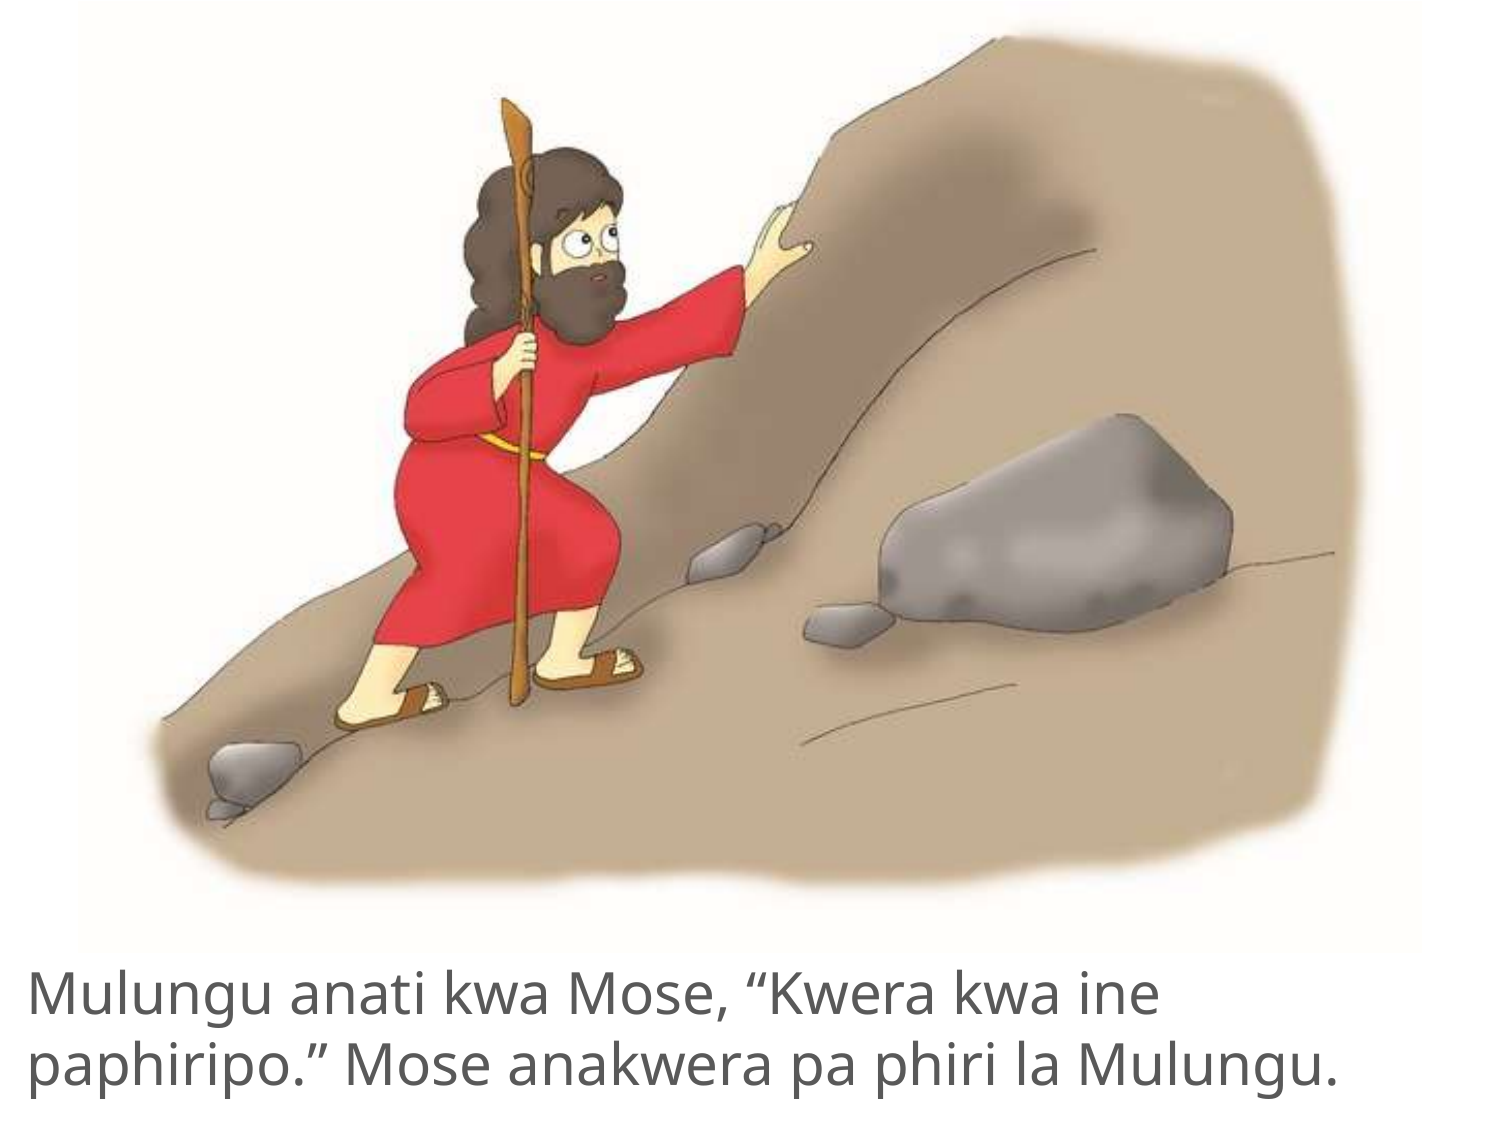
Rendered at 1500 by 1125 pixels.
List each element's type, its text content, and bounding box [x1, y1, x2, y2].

picture [78, 0, 1422, 953]
text_box Mulungu anati kwa Mose, “Kwera kwa ine paphiripo.” Mose anakwera pa phiri la Mulungu. [11, 949, 1483, 1104]
